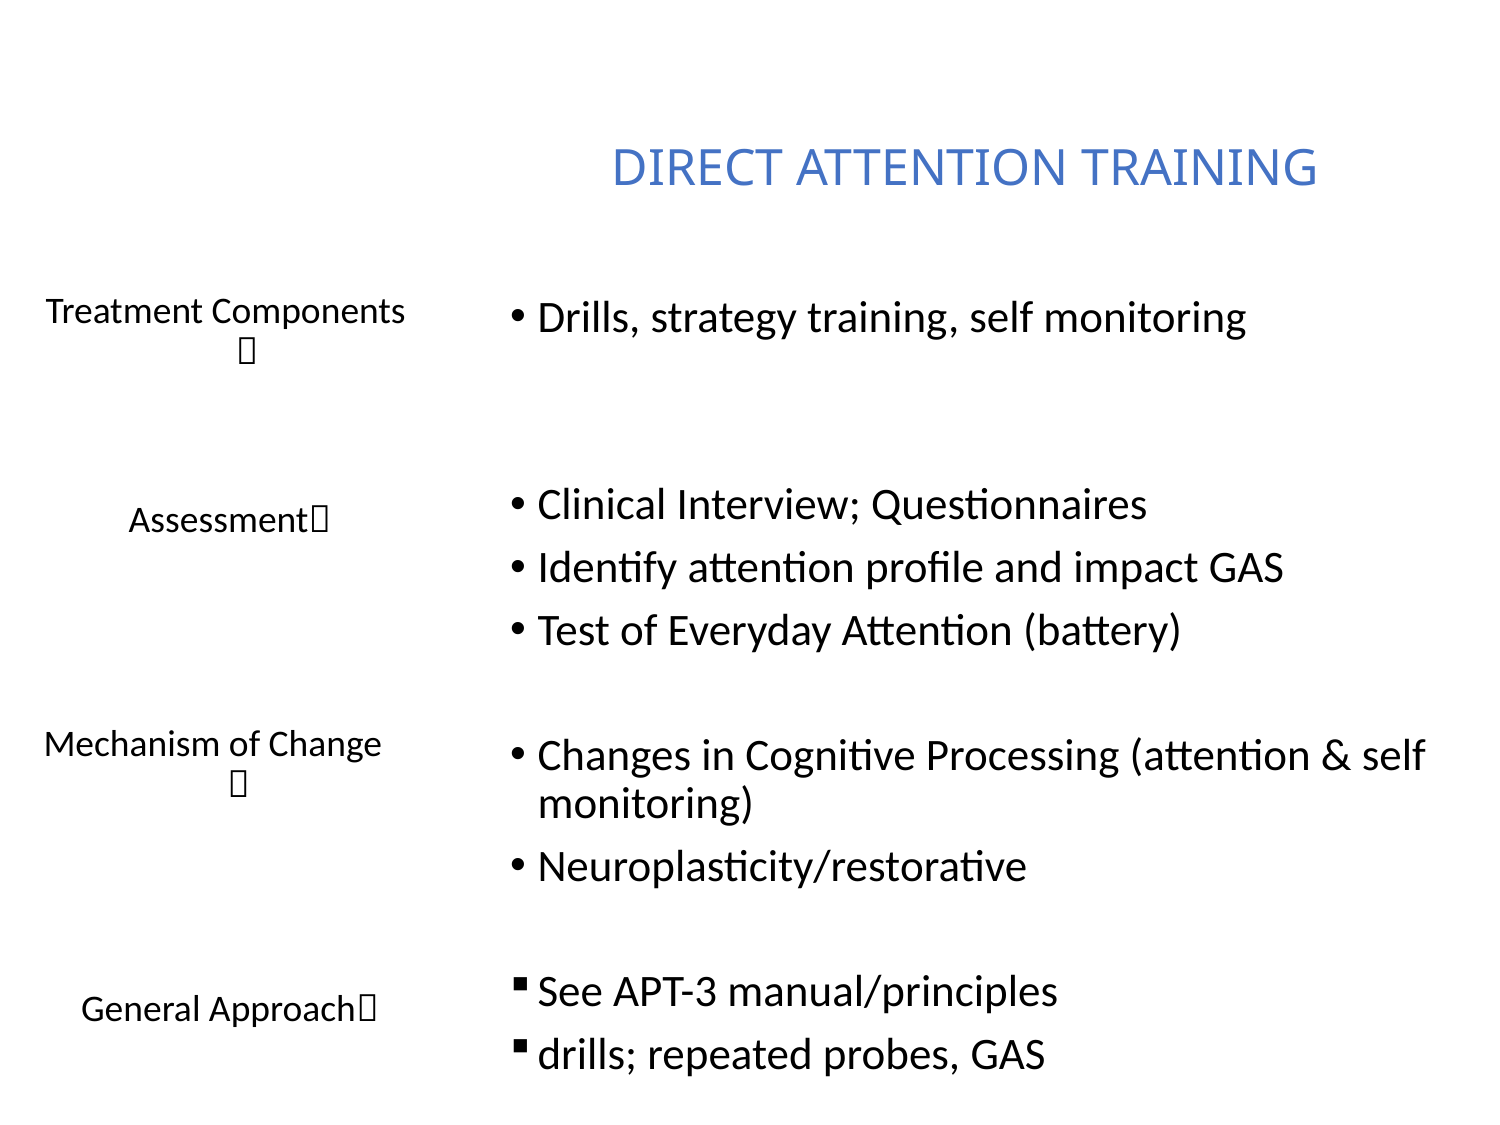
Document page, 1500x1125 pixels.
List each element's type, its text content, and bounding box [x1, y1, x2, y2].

list Drills, strategy training, self monitoring Clinical Interview; Questionnaires Identify attention profile and impact GAS Test of Everyday Attention (battery) Changes in Cognitive Processing (attention & self monitoring) Neuroplasticity/restorative See APT-3 manual/principles drills; repeated probes, GAS [495, 285, 1467, 1088]
text_box DIRECT ATTENTION TRAINING [597, 127, 1334, 203]
list Treatment Components  Assessment Mechanism of Change  General Approach [27, 283, 433, 1125]
